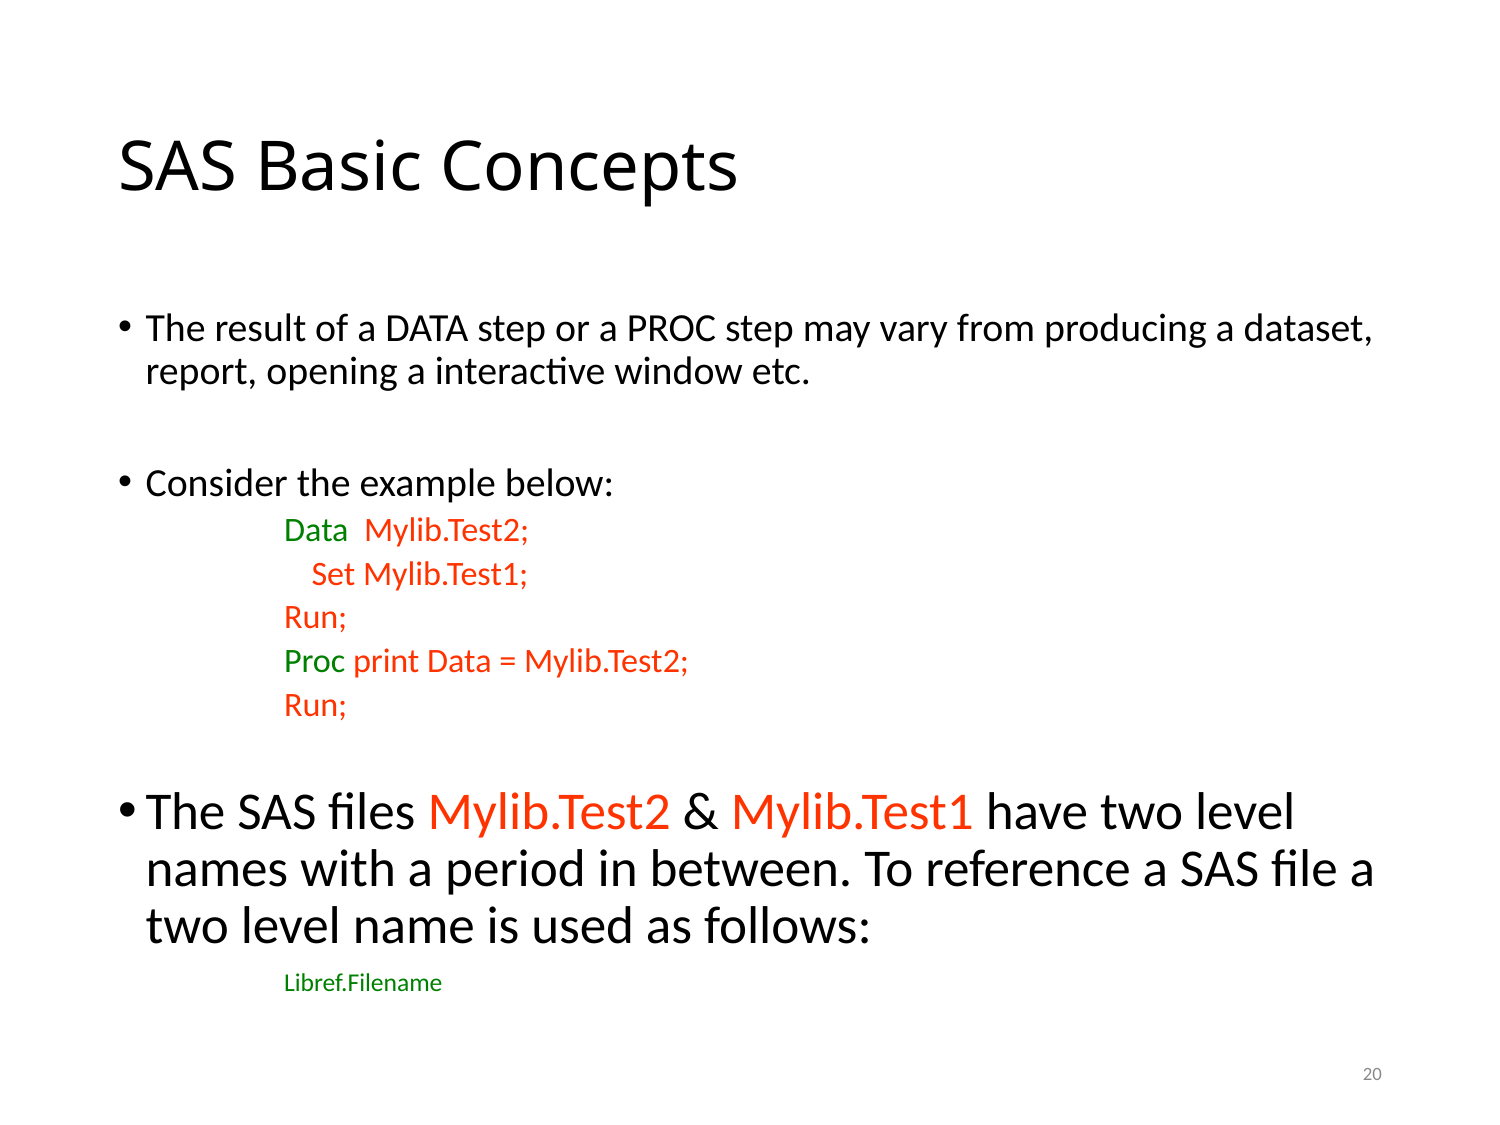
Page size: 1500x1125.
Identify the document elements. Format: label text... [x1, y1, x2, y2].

slide_number 20 [1059, 1042, 1397, 1103]
list The result of a DATA step or a PROC step may vary from producing a dataset, report, opening a interactive window etc. Consider the example below: Data Mylib.Test2; Set Mylib.Test1; Run; Proc print Data = Mylib.Test2; Run; The SAS files Mylib.Test2 & Mylib.Test1 have two level names with a period in between. To reference a SAS file a two level name is used as follows: Libref.Filename [103, 299, 1397, 1014]
title SAS Basic Concepts [103, 59, 1397, 278]
